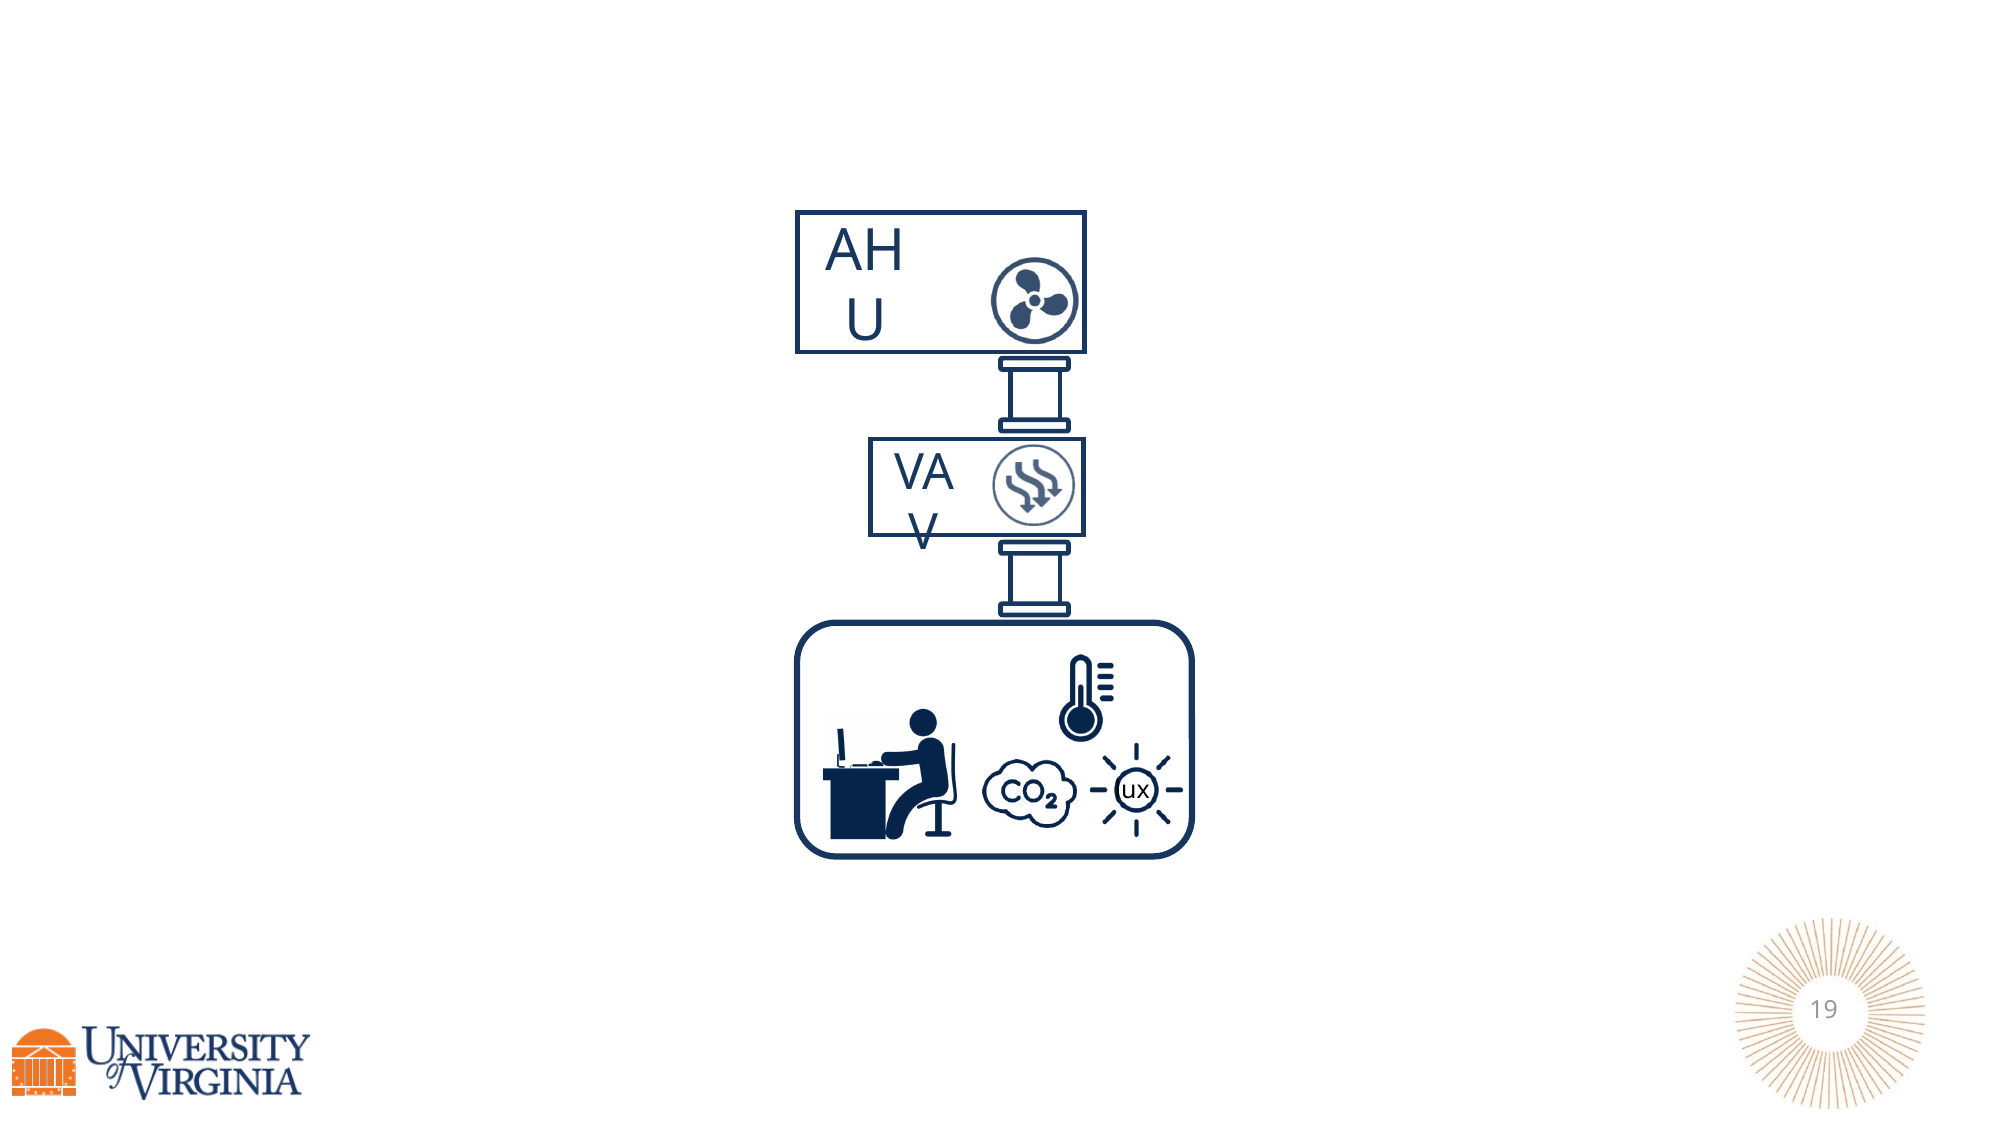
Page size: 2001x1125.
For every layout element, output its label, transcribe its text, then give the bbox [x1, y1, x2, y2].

picture [1735, 918, 1925, 1109]
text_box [997, 360, 1071, 429]
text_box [796, 204, 1085, 353]
picture [992, 444, 1075, 526]
slide_number 19 [1402, 980, 1853, 1041]
picture [987, 256, 1082, 347]
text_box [796, 622, 1192, 857]
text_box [997, 544, 1071, 613]
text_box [866, 432, 1084, 536]
picture [982, 759, 1077, 828]
